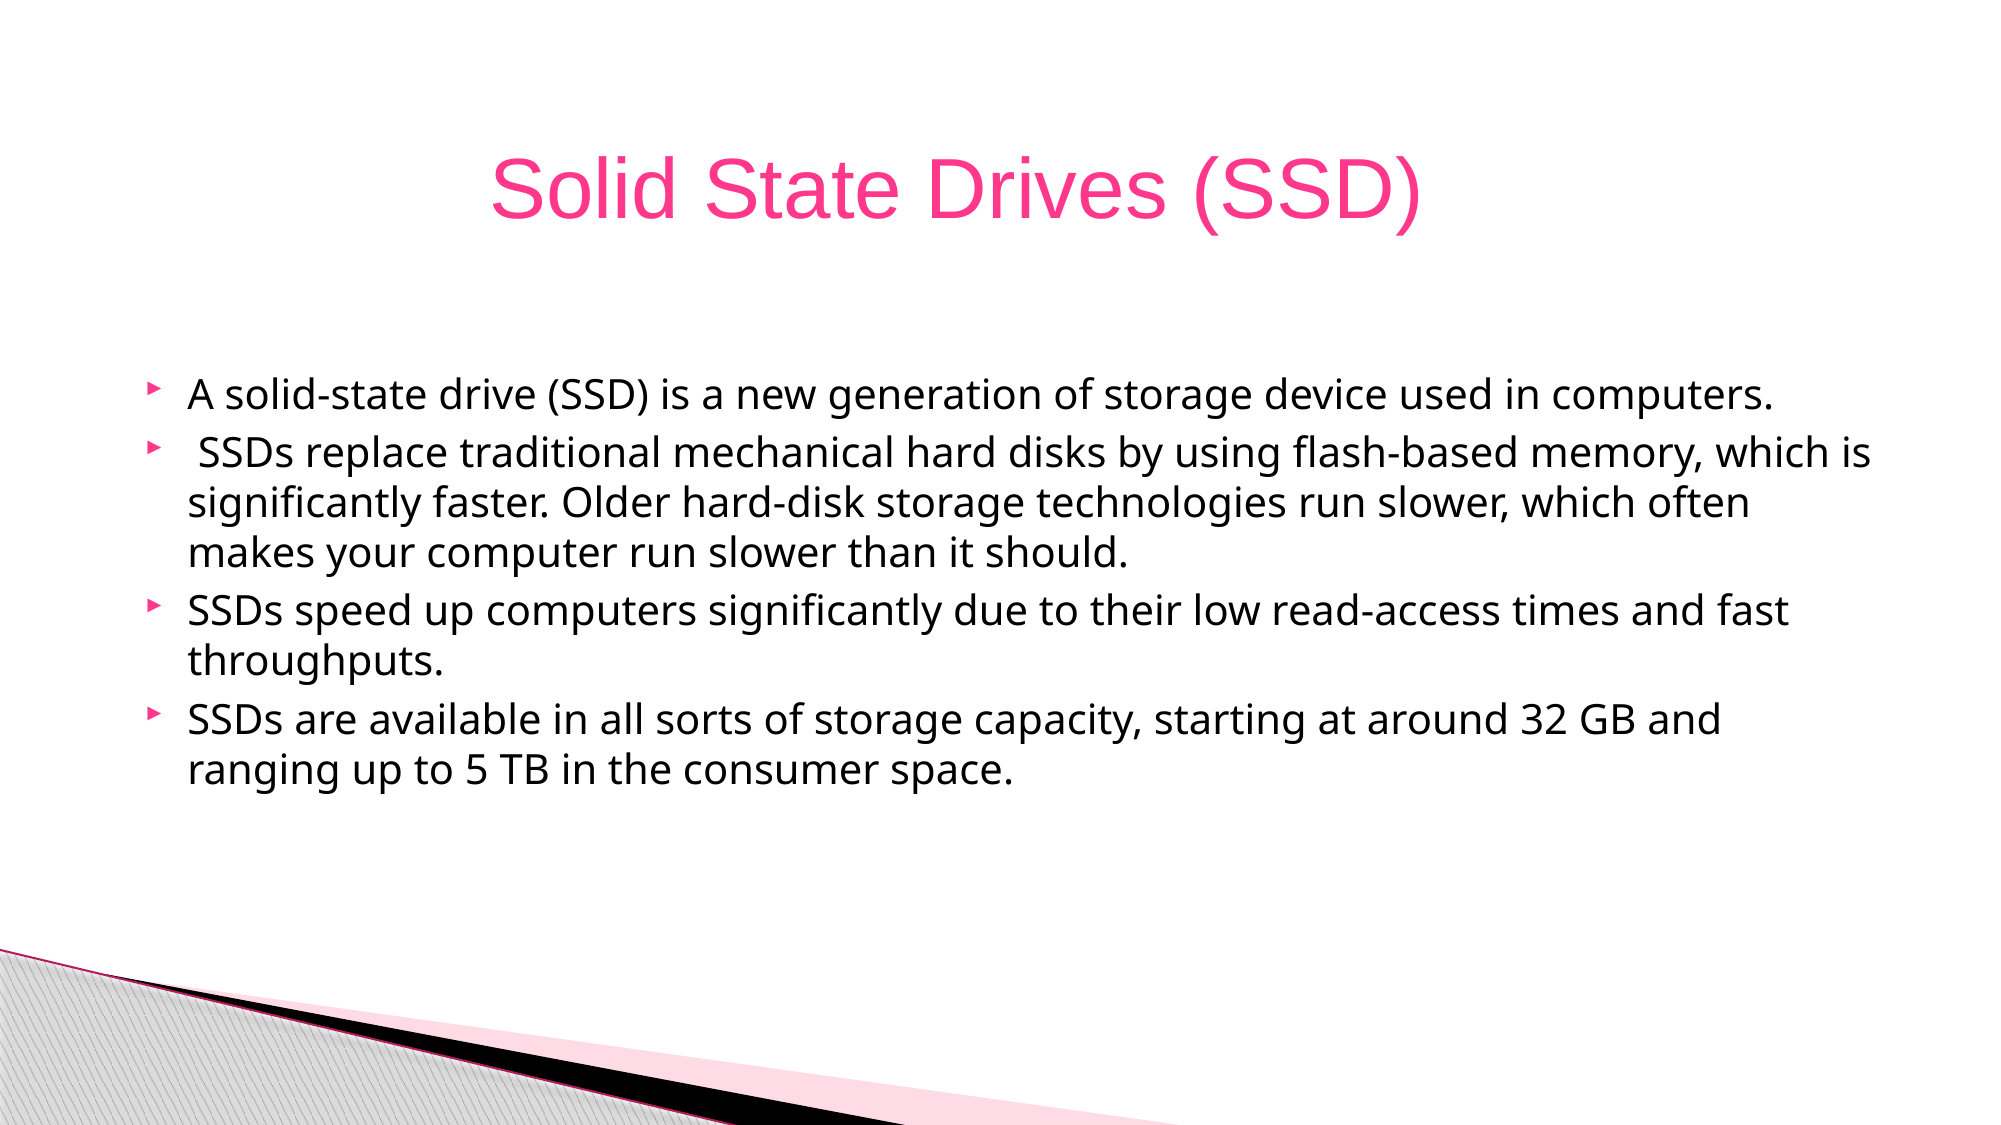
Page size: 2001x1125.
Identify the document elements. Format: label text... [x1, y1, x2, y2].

text_box Solid State Drives (SSD) [474, 125, 1450, 238]
text_box A solid-state drive (SSD) is a new generation of storage device used in computers. SSDs replace traditional mechanical hard disks by using flash-based memory, which is significantly faster. Older hard-disk storage technologies run slower, which often makes your computer run slower than it should. SSDs speed up computers significantly due to their low read-access times and fast throughputs. SSDs are available in all sorts of storage capacity, starting at around 32 GB and ranging up to 5 TB in the consumer space. [112, 360, 1888, 950]
